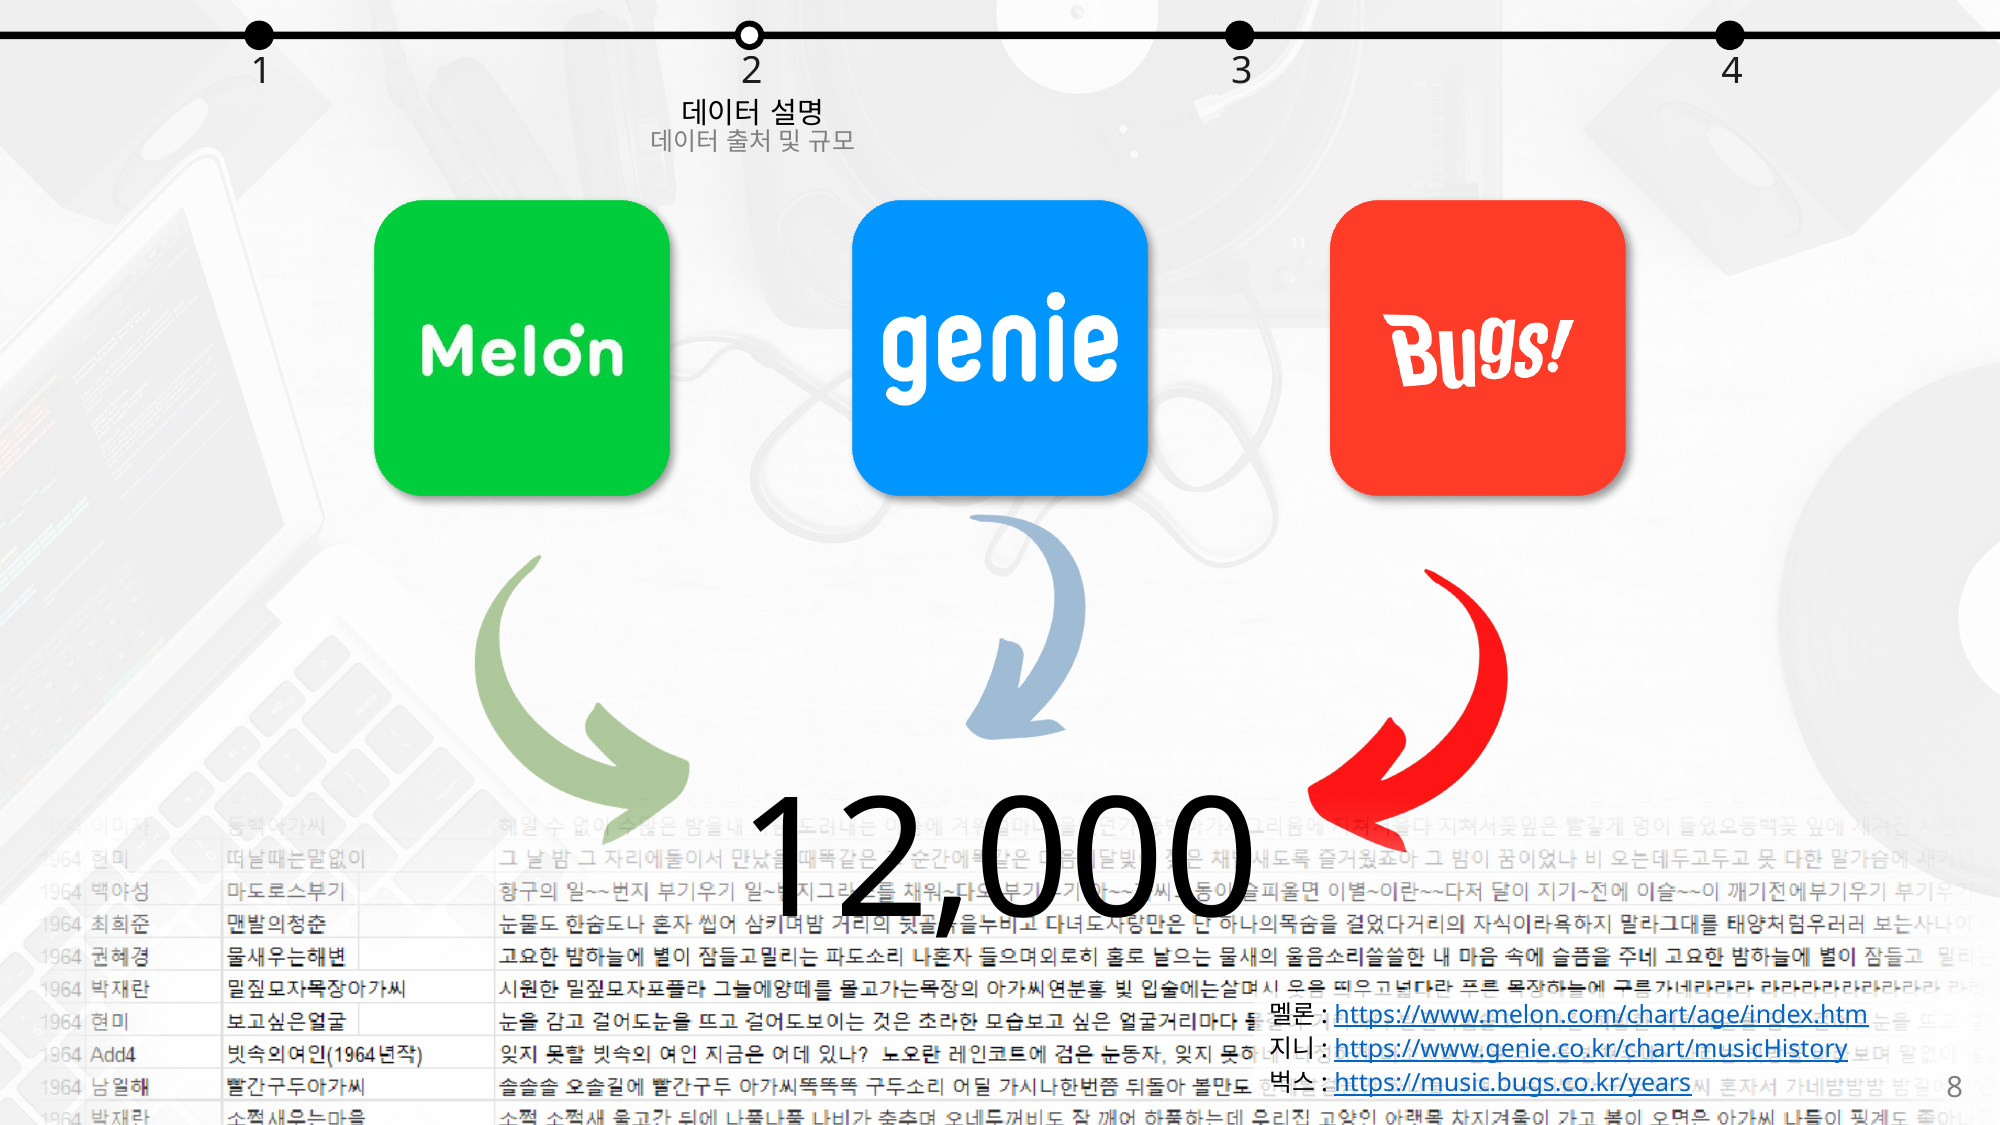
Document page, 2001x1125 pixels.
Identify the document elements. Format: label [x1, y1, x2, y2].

text_box [0, 509, 1999, 1125]
picture [0, 0, 2000, 1125]
